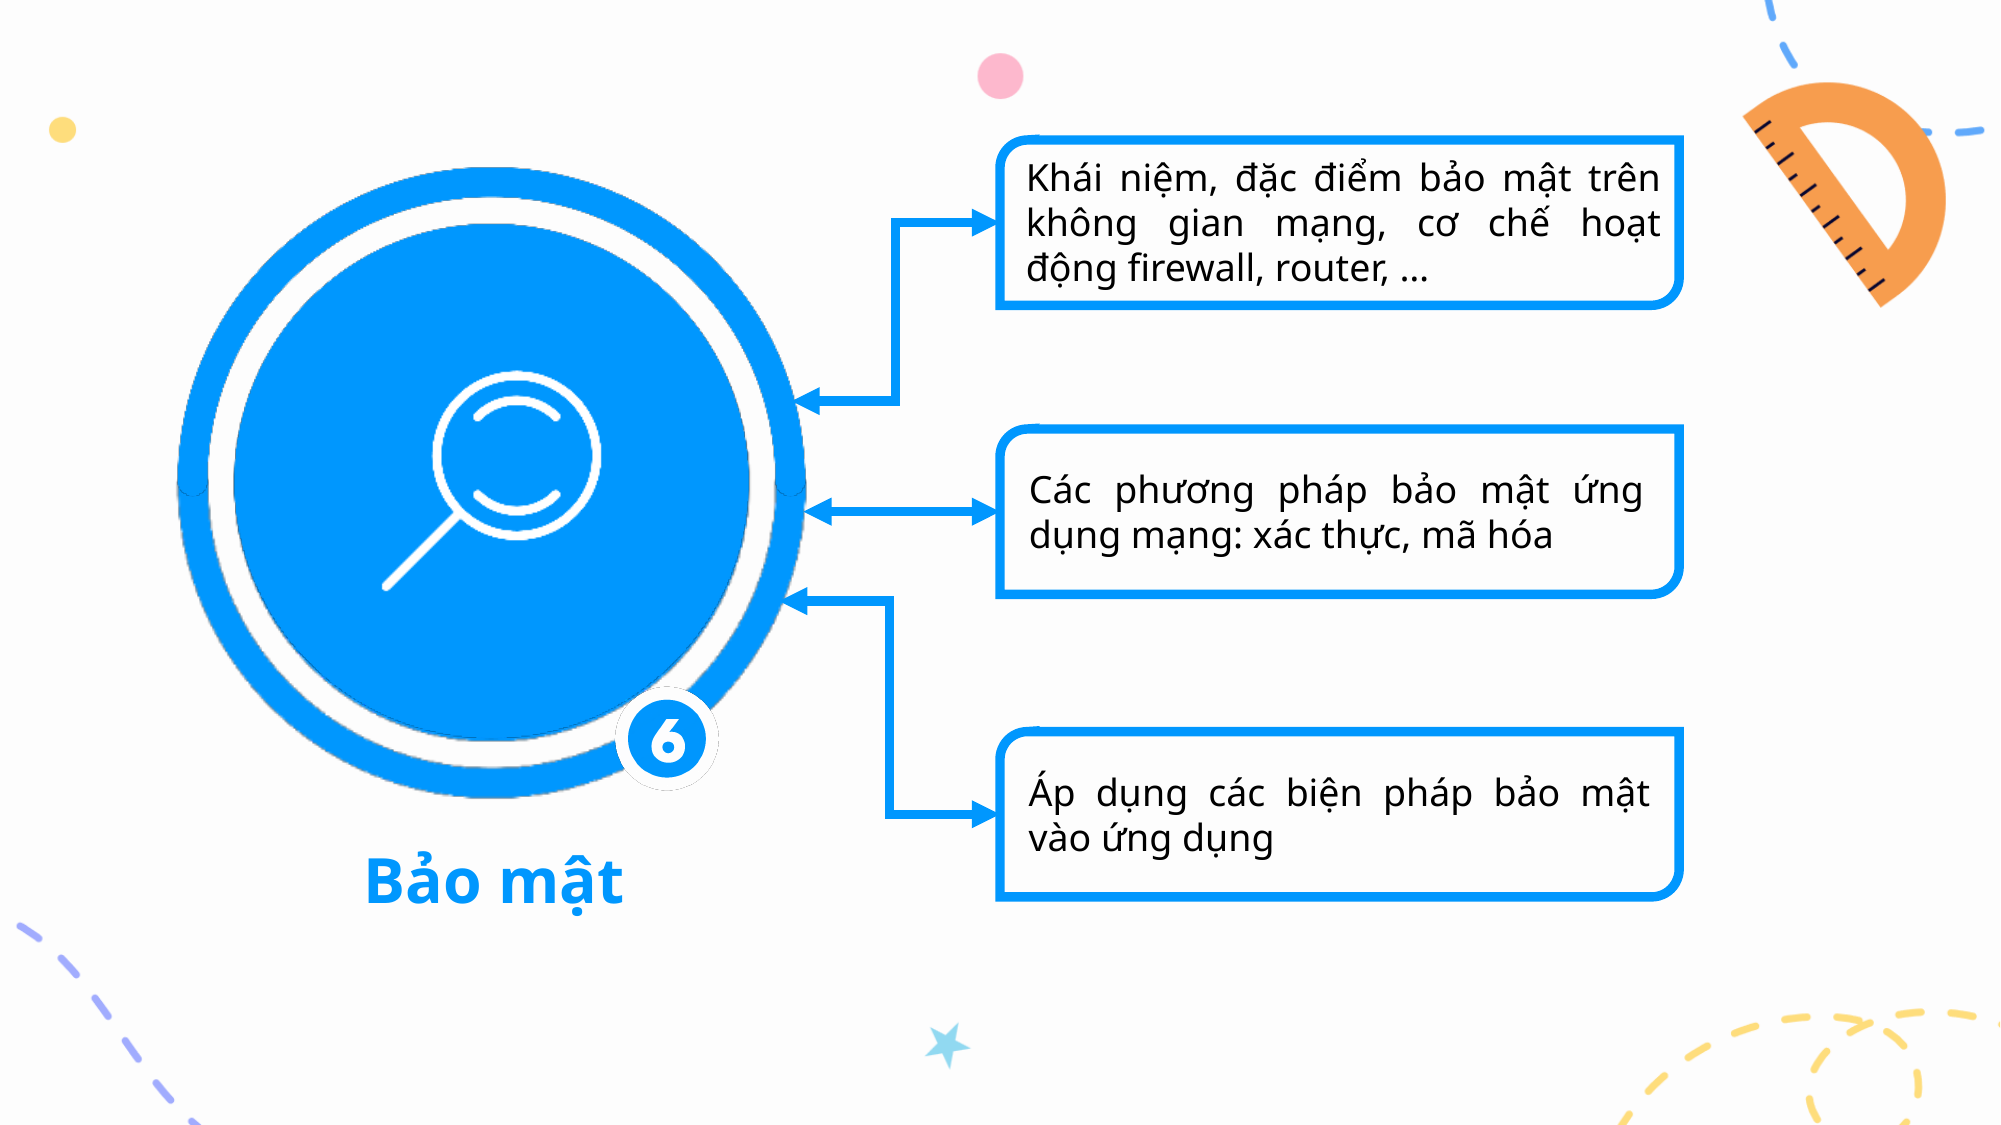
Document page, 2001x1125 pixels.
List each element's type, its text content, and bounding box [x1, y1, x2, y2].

text_box Các phương pháp bảo mật ứng dụng mạng: xác thực, mã hóa [1014, 458, 1659, 564]
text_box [778, 222, 1001, 815]
picture [0, 0, 2001, 1125]
text_box Áp dụng các biện pháp bảo mật vào ứng dụng [1013, 761, 1666, 866]
text_box [1001, 427, 1681, 596]
text_box [998, 138, 1681, 307]
text_box Bảo mật [148, 885, 840, 994]
text_box Khái niệm, đặc điểm bảo mật trên không gian mạng, cơ chế hoạt động firewall, router, … [1011, 146, 1677, 297]
text_box [998, 729, 1681, 899]
